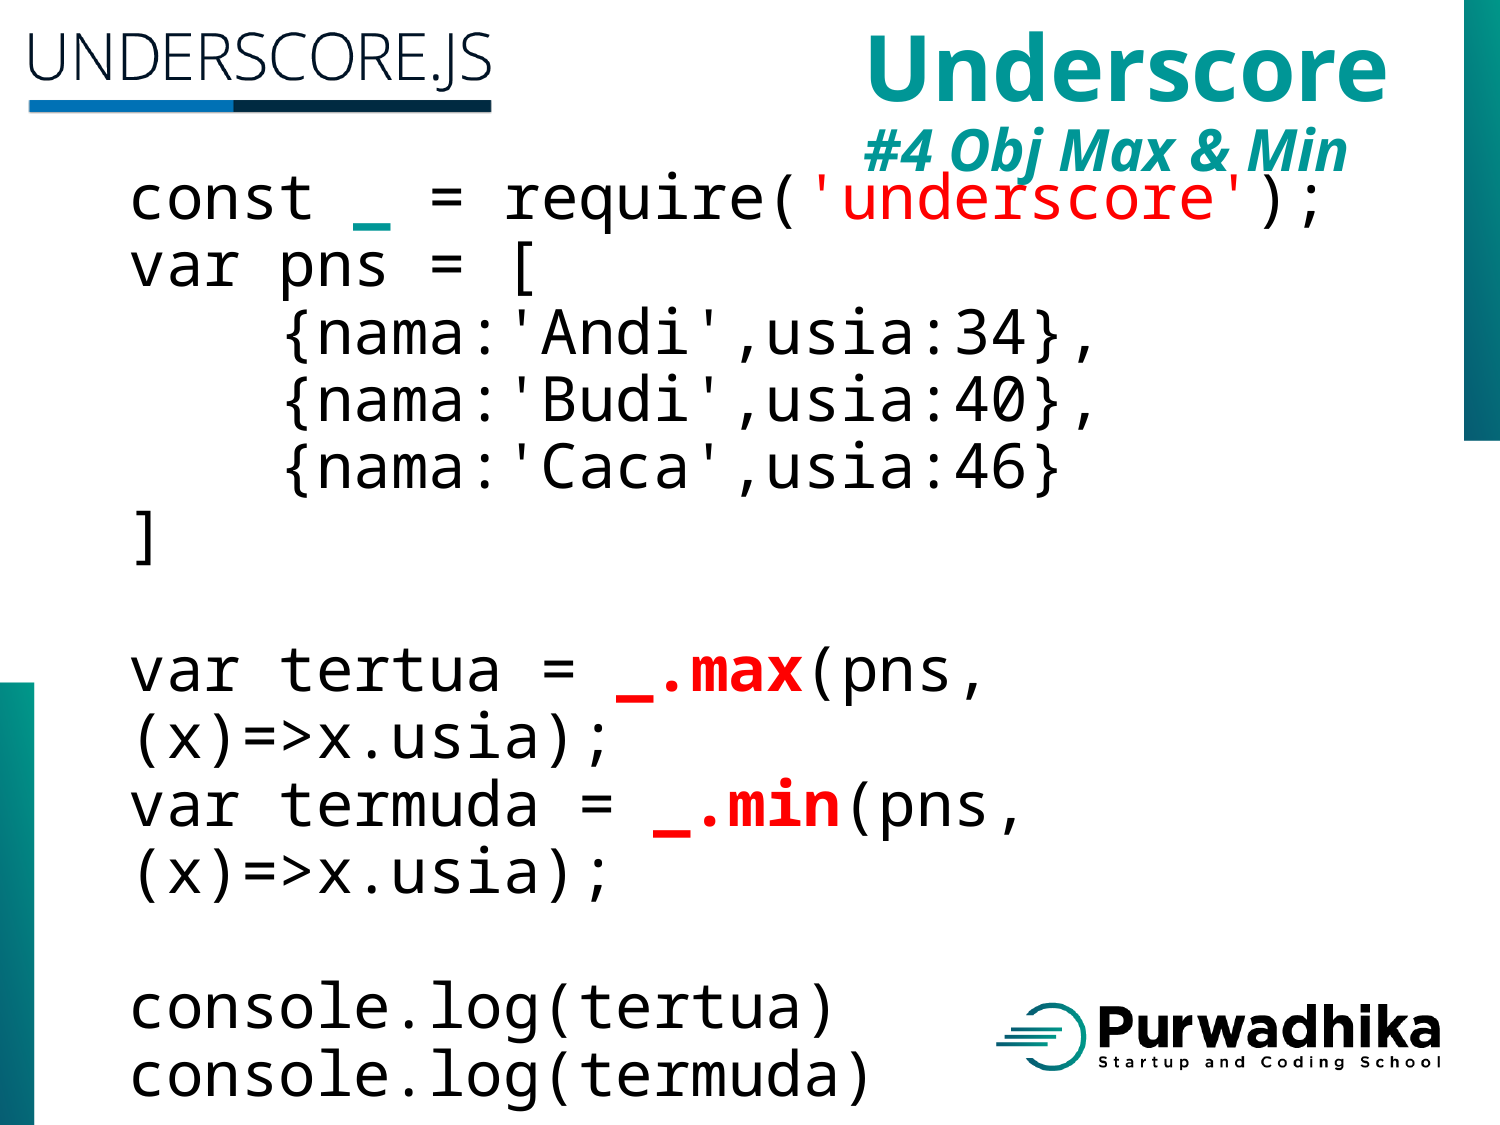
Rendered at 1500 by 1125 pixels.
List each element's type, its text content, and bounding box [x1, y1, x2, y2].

text_box [134, 113, 1405, 224]
text_box Underscore #4 Obj Max & Min [848, 0, 1500, 207]
text_box const _ = require('underscore'); var pns = [ {nama:'Andi',usia:34}, {nama:'Budi',usia:40}, {nama:'Caca',usia:46} ] var tertua = _.max(pns,(x)=>x.usia); var termuda = _.min(pns,(x)=>x.usia); console.log(tertua) console.log(termuda) [113, 224, 1483, 1050]
picture [0, 0, 1500, 1125]
